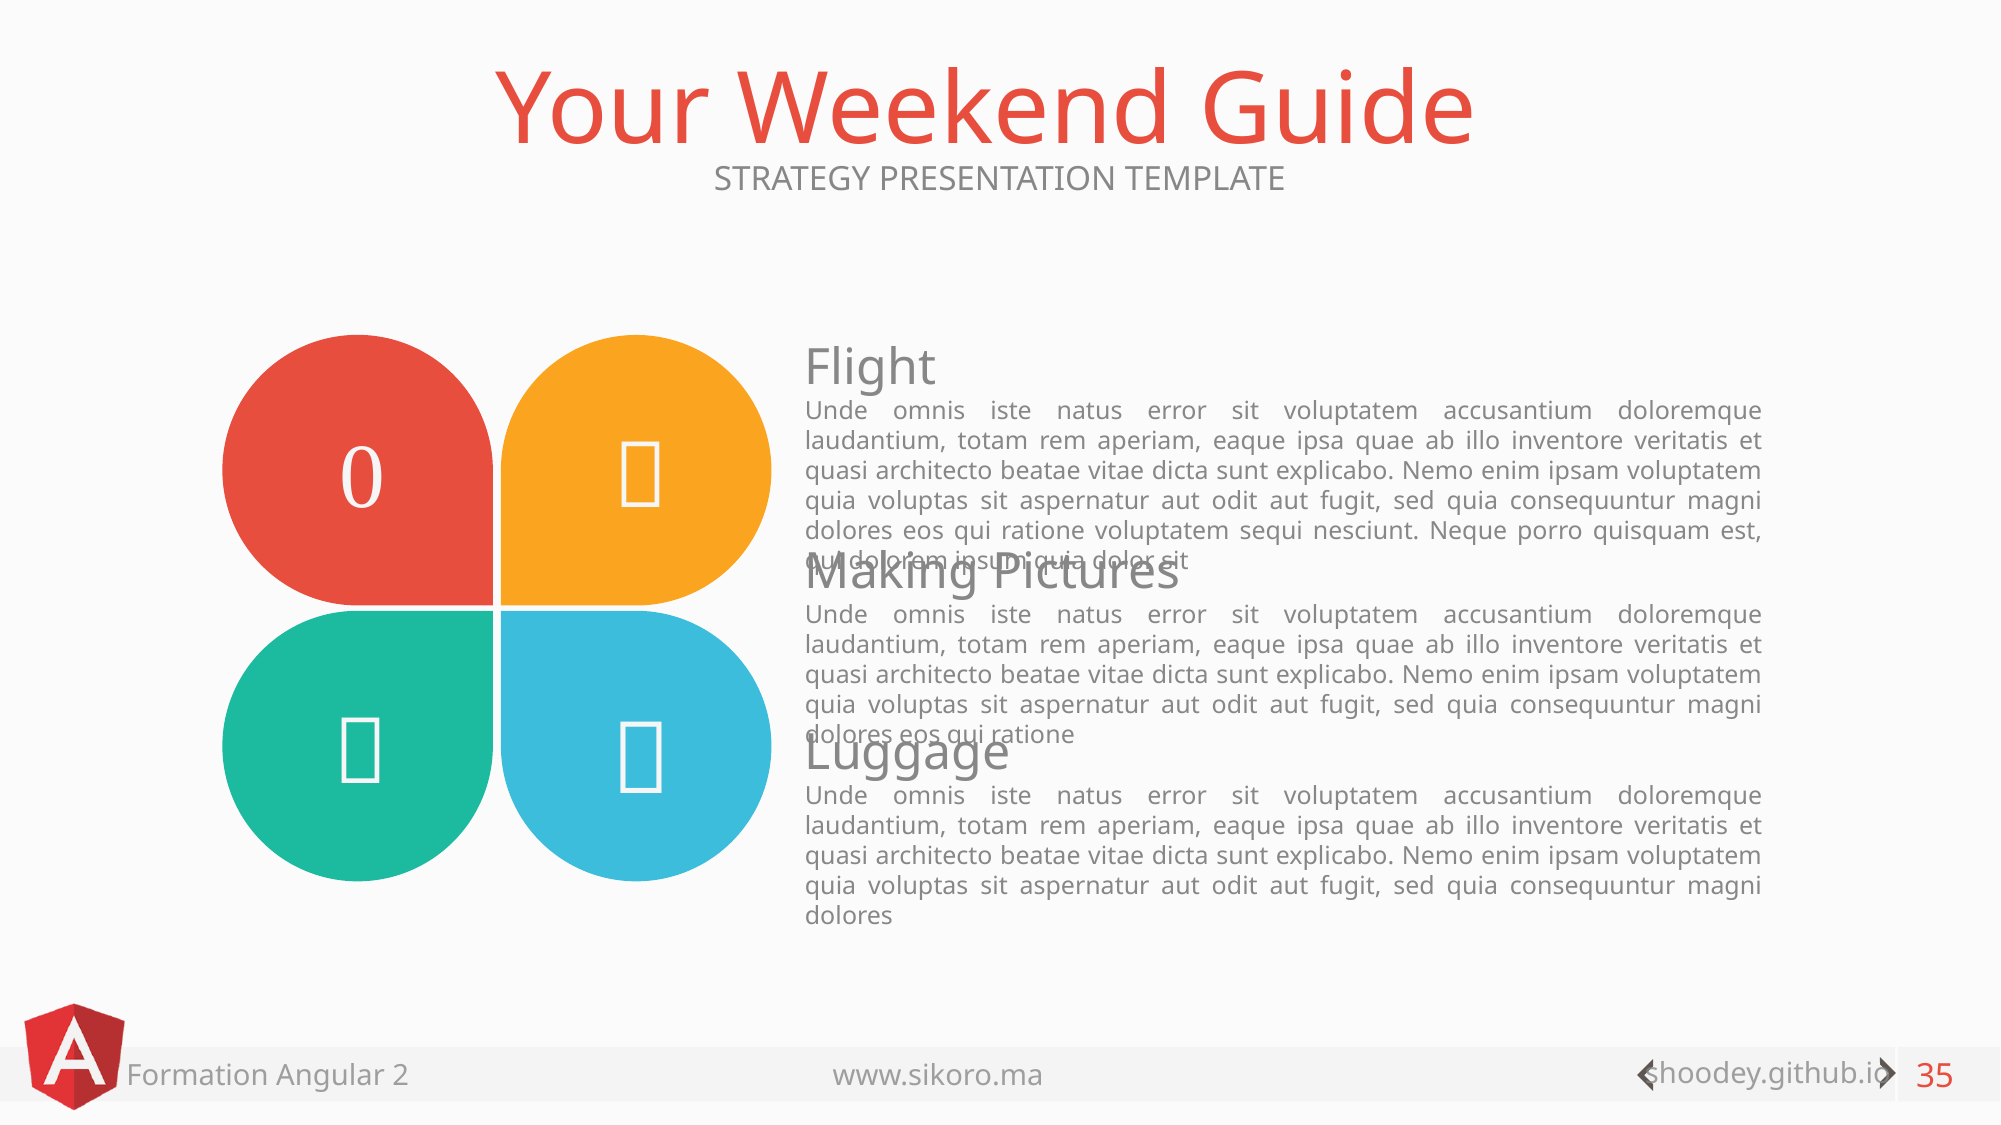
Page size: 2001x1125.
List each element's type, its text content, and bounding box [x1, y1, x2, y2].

text_box [221, 609, 494, 883]
text_box Flight Unde omnis iste natus error sit voluptatem accusantium doloremque laudantium, totam rem aperiam, eaque ipsa quae ab illo inventore veritatis et quasi architecto beatae vitae dicta sunt explicabo. Nemo enim ipsam voluptatem quia voluptas sit aspernatur aut odit aut fugit, sed quia consequuntur magni dolores eos qui ratione voluptatem sequi nesciunt. Neque porro quisquam est, qui dolorem ipsum quia dolor sit [790, 327, 1779, 530]
text_box  [318, 684, 404, 810]
text_box [221, 333, 494, 607]
slide_number 35 [1887, 1047, 1969, 1102]
subtitle STRATEGY PRESENTATION TEMPLATE [249, 149, 1750, 224]
text_box Making Pictures Unde omnis iste natus error sit voluptatem accusantium doloremque laudantium, totam rem aperiam, eaque ipsa quae ab illo inventore veritatis et quasi architecto beatae vitae dicta sunt explicabo. Nemo enim ipsam voluptatem quia voluptas sit aspernatur aut odit aut fugit, sed quia consequuntur magni dolores eos qui ratione [790, 530, 1779, 712]
text_box [499, 609, 773, 883]
picture [18, 1000, 131, 1114]
text_box  [570, 686, 713, 822]
title Your Weekend Guide [249, 24, 1750, 149]
text_box Luggage Unde omnis iste natus error sit voluptatem accusantium doloremque laudantium, totam rem aperiam, eaque ipsa quae ab illo inventore veritatis et quasi architecto beatae vitae dicta sunt explicabo. Nemo enim ipsam voluptatem quia voluptas sit aspernatur aut odit aut fugit, sed quia consequuntur magni dolores [790, 712, 1779, 937]
text_box [499, 333, 773, 607]
text_box  [599, 408, 684, 533]
text_box  [324, 408, 401, 533]
